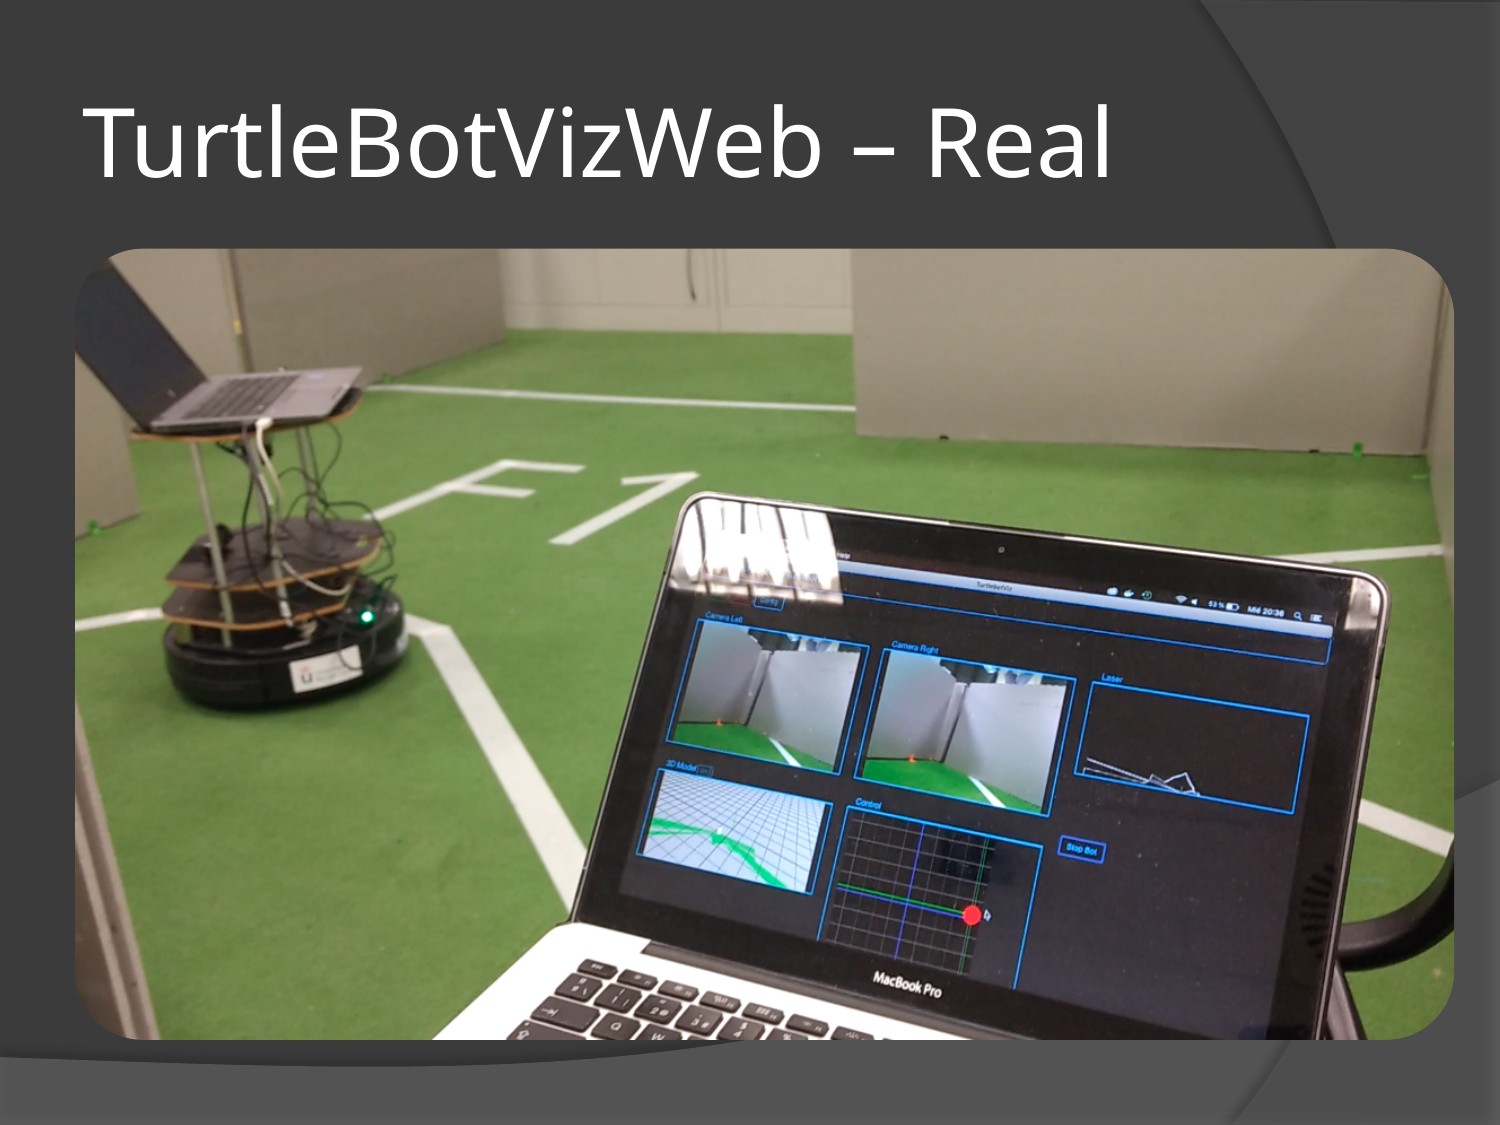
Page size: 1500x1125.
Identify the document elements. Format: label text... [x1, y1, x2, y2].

title TurtleBotVizWeb – Real [75, 45, 1300, 233]
picture [74, 248, 1455, 1041]
